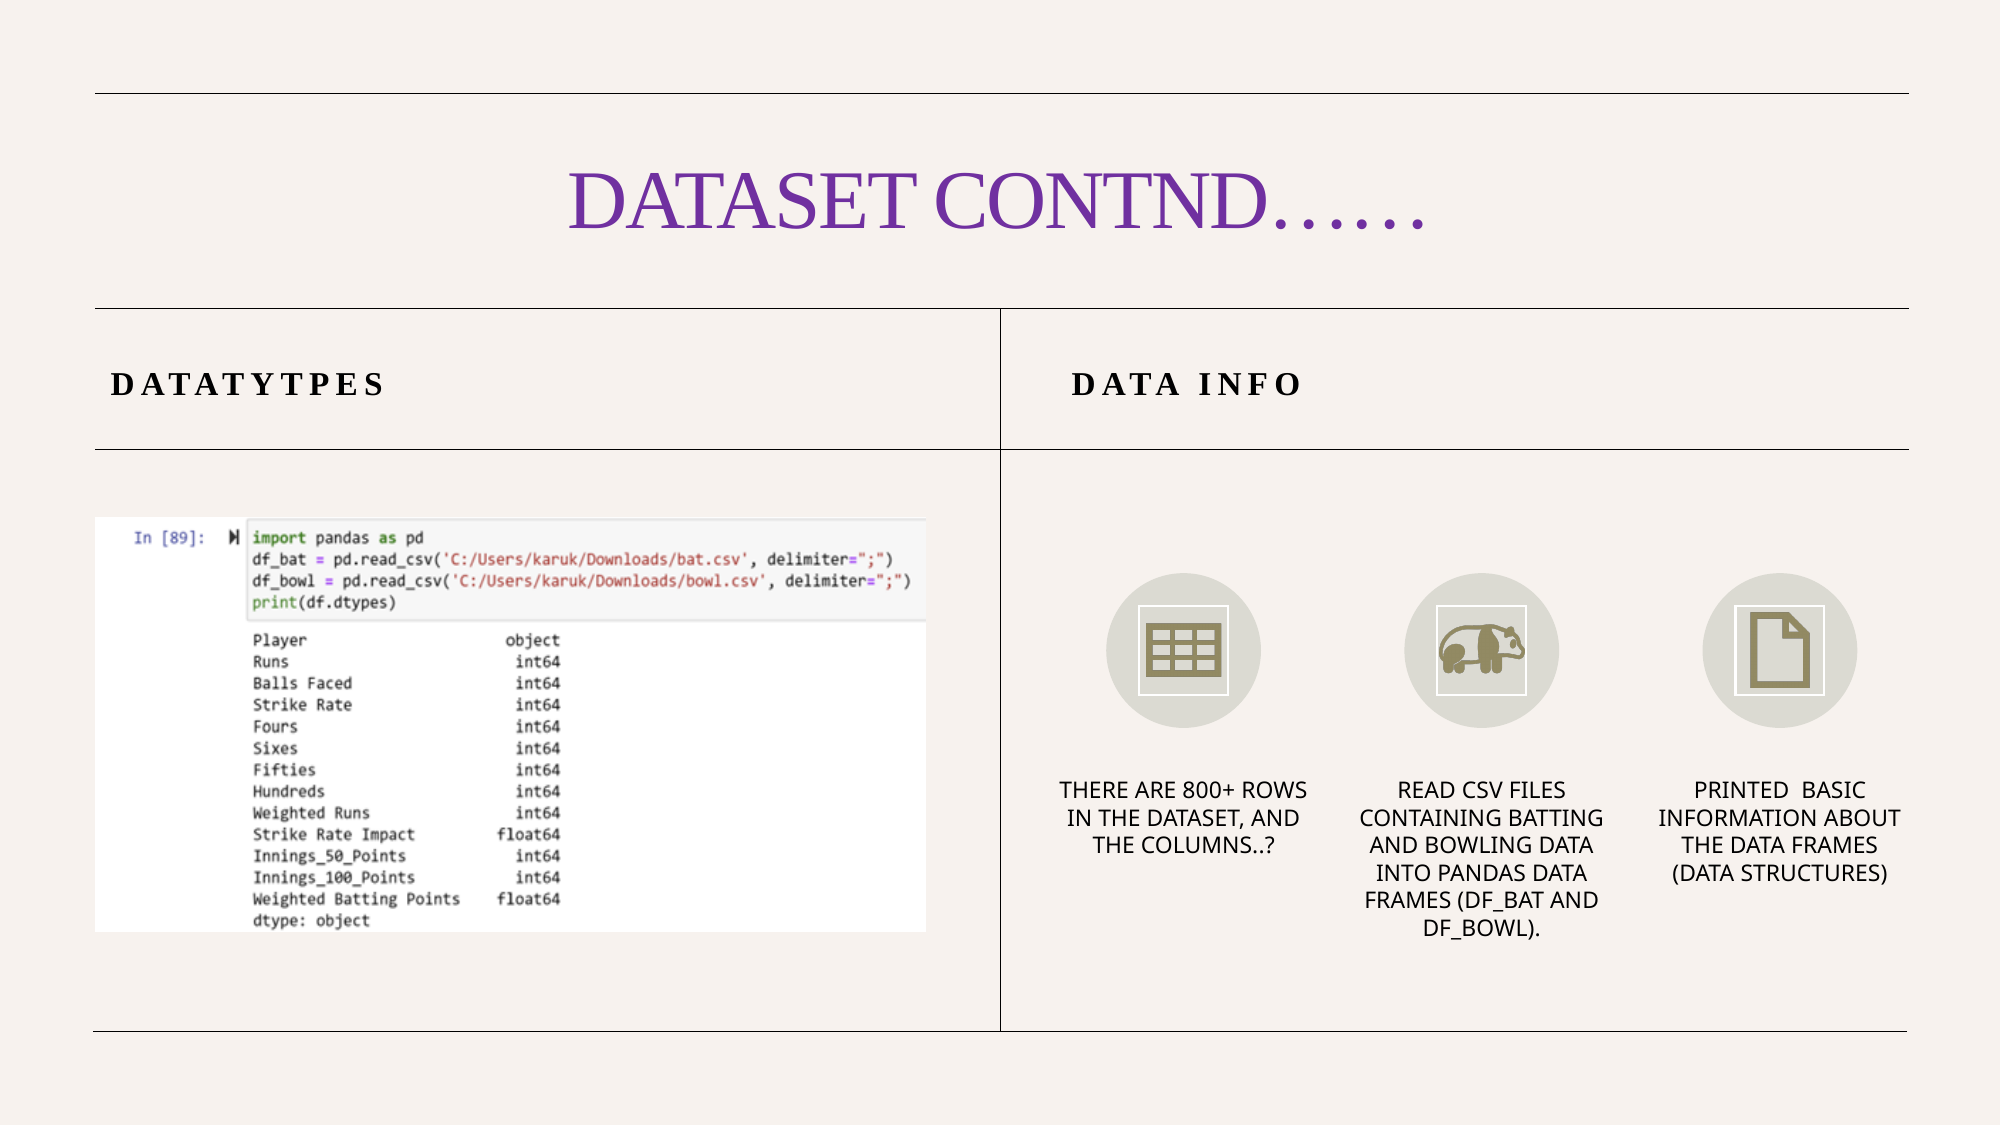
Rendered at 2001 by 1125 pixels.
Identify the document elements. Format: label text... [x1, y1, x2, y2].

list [1056, 470, 1907, 1000]
title DATASET CONTND…… [95, 114, 1905, 290]
list DATA INFO [1056, 331, 1907, 425]
list DATATYTPES [95, 331, 954, 425]
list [95, 517, 926, 932]
